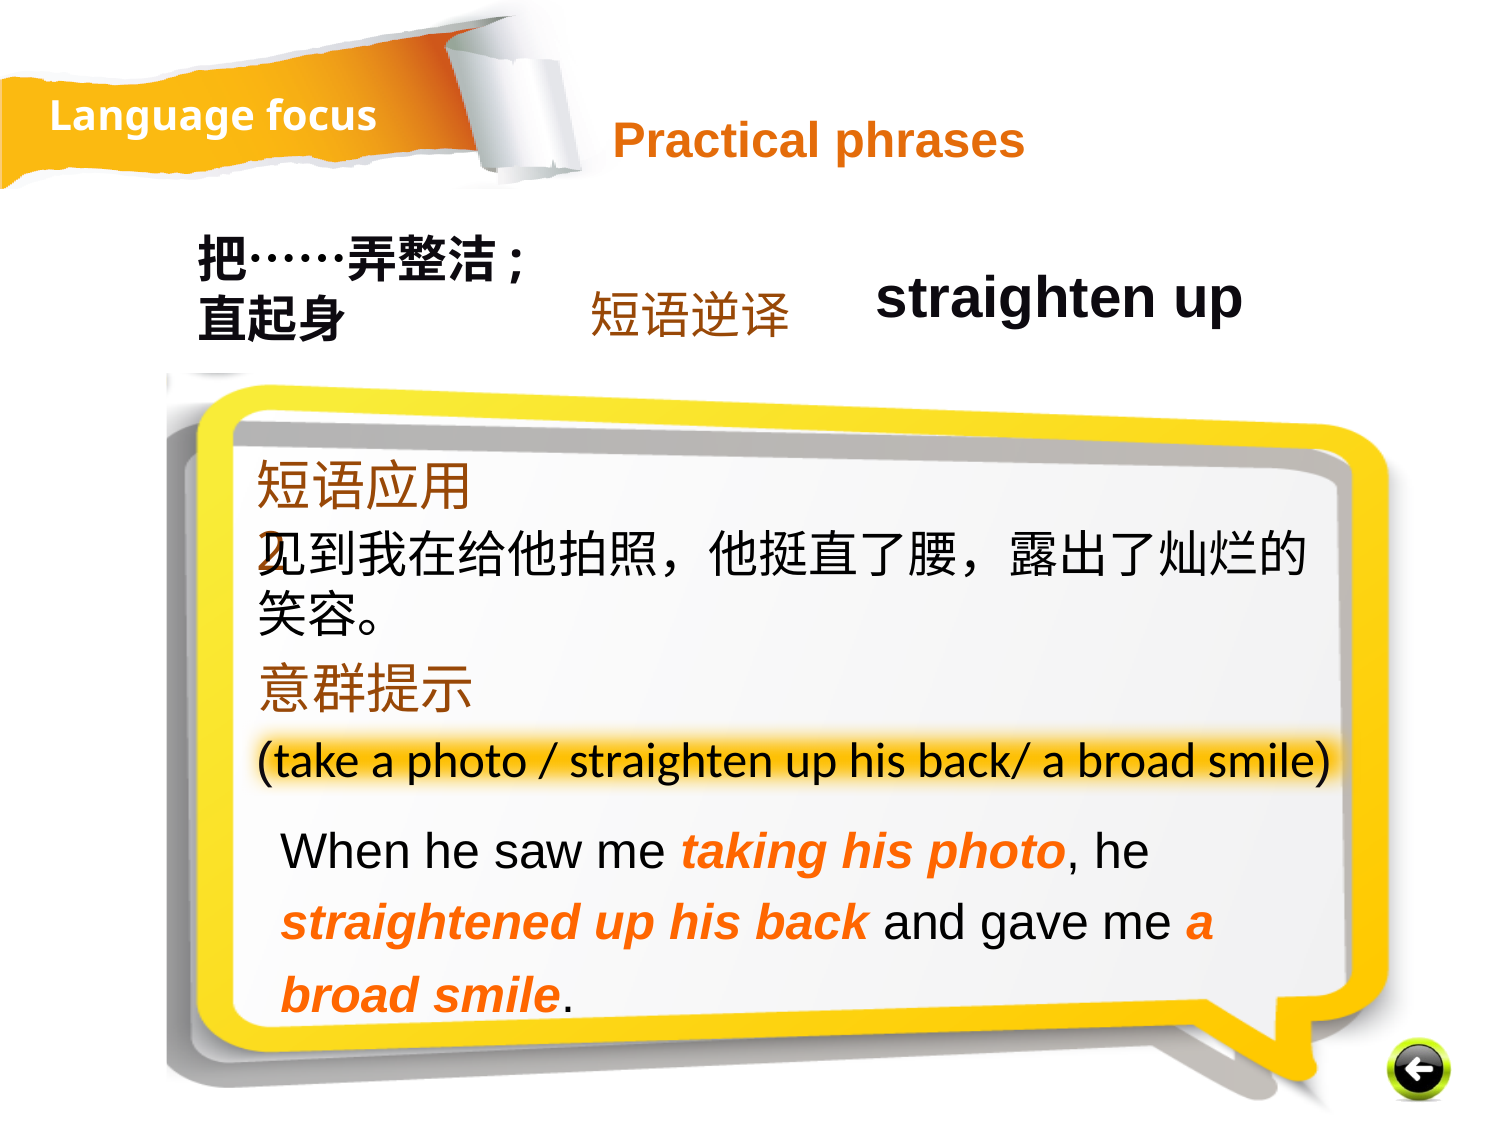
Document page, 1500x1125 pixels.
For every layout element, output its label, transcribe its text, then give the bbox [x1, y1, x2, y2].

text_box straighten up [846, 252, 1465, 337]
text_box Practical phrases [625, 99, 1159, 175]
text_box 把……弄整洁; 直起身 [183, 219, 561, 355]
text_box 短语逆译 [575, 275, 847, 351]
picture [166, 372, 1454, 1116]
picture [0, 0, 621, 190]
